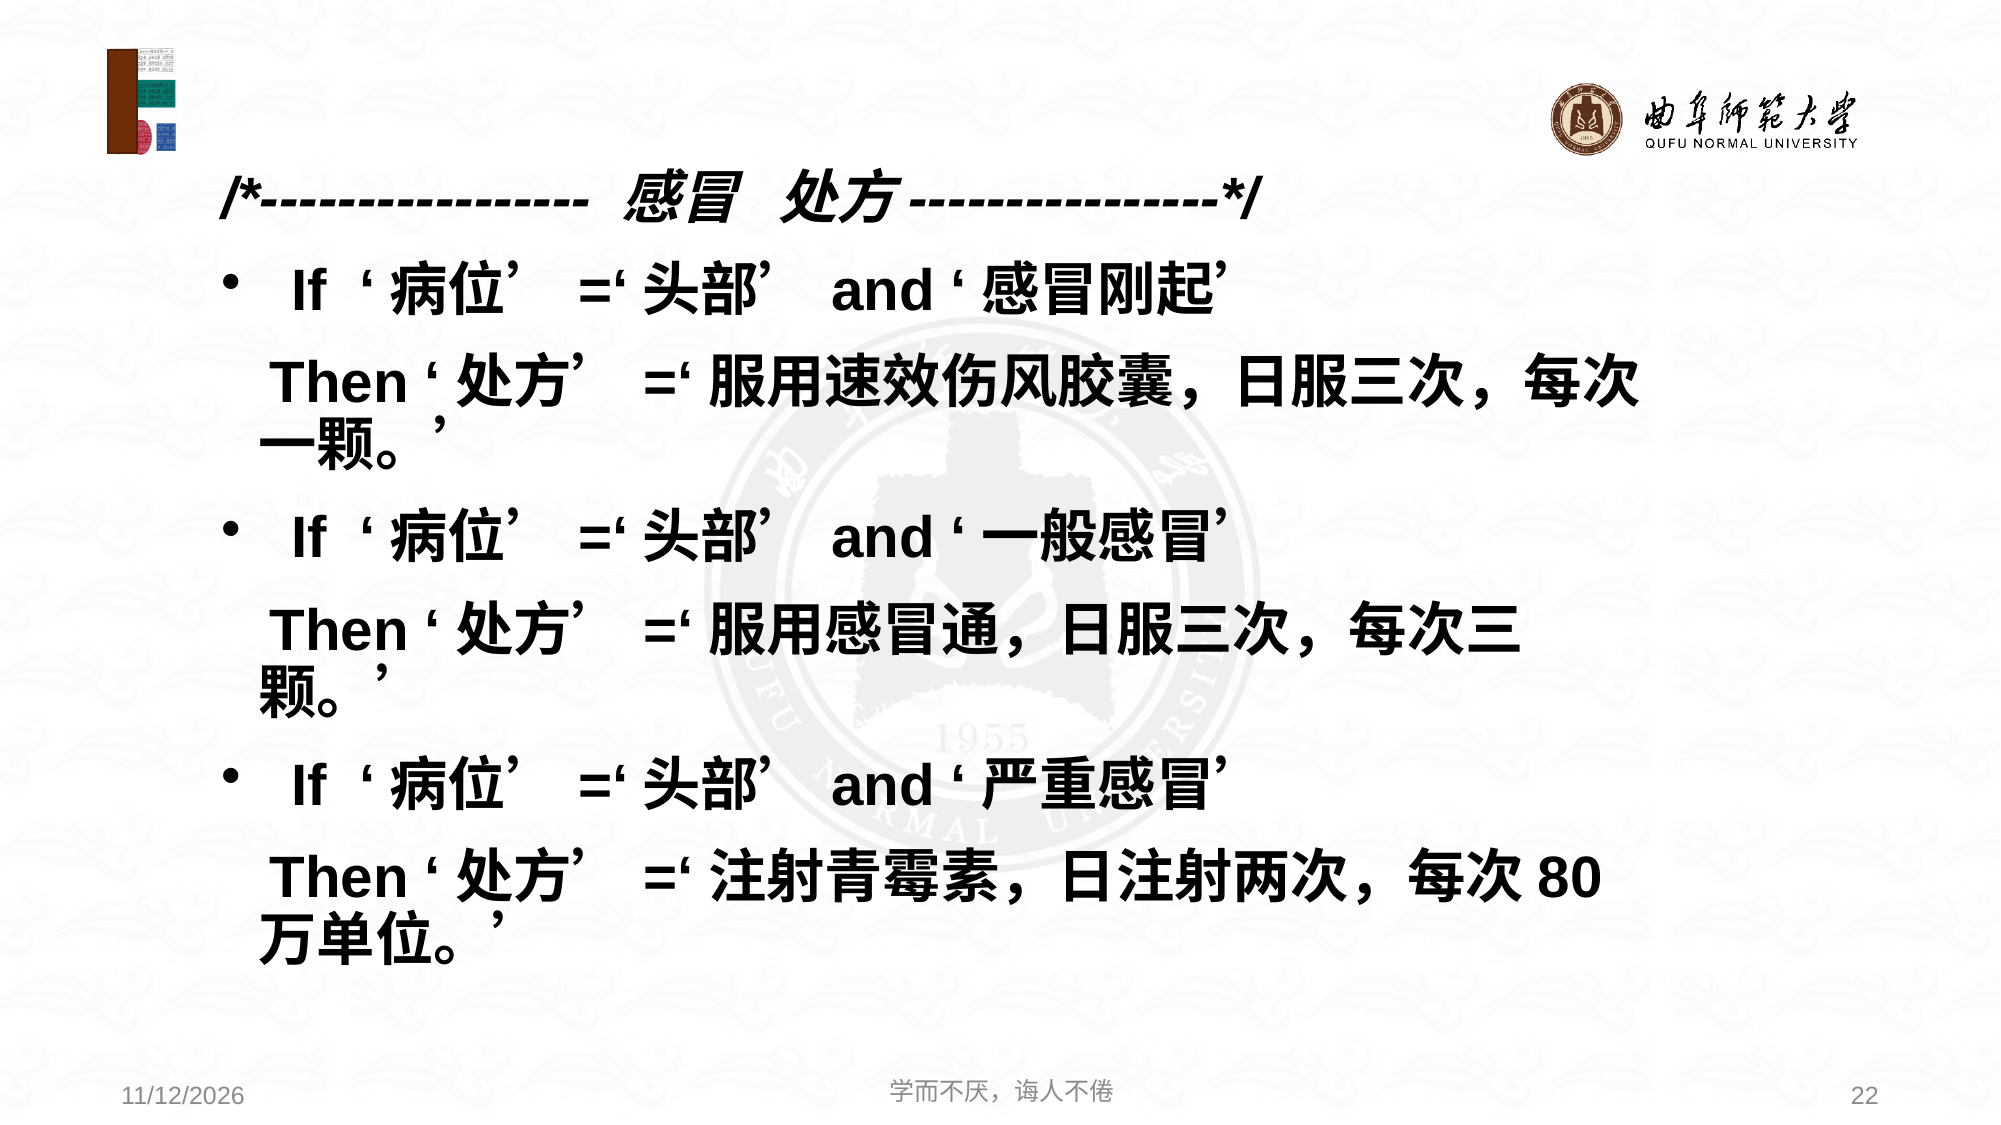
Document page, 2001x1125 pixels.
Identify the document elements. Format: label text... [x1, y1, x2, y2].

picture [108, 46, 176, 161]
picture [1543, 75, 1894, 158]
footer 学而不厌，诲人不倦 [664, 1063, 1340, 1124]
text_box /*----------------- 感冒 处方----------------*/ If ‘病位’=‘头部’and ‘感冒刚起’ Then ‘处方’=‘服用速效伤风胶囊，日服三次，每次一颗。’ If ‘病位’=‘头部’and ‘一般感冒’ Then ‘处方’=‘服用感冒通，日服三次，每次三颗。’ If ‘病位’=‘头部’and ‘严重感冒’ Then ‘处方’=‘注射青霉素，日注射两次，每次80万单位。’ [206, 160, 1669, 874]
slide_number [106, 1065, 557, 1125]
slide_number 22 [1443, 1065, 1894, 1125]
